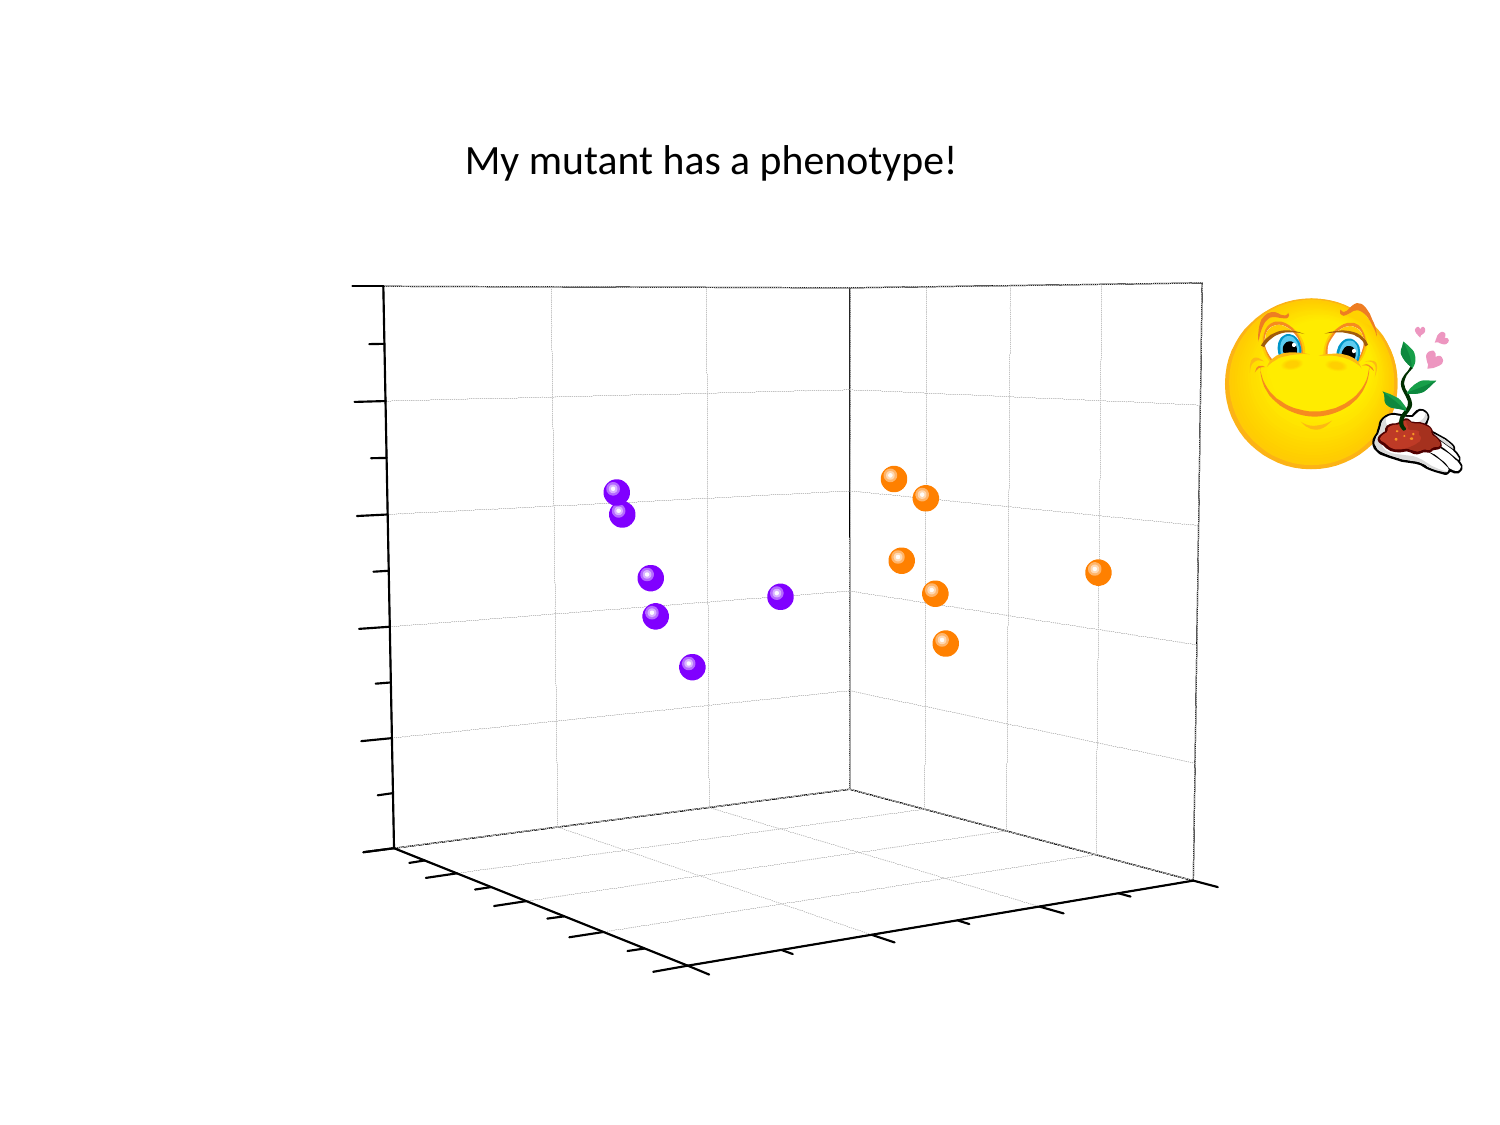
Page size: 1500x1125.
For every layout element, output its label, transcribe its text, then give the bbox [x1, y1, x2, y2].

text_box My mutant has a phenotype! [450, 125, 1109, 190]
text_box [299, 237, 1274, 988]
picture [1224, 298, 1463, 476]
